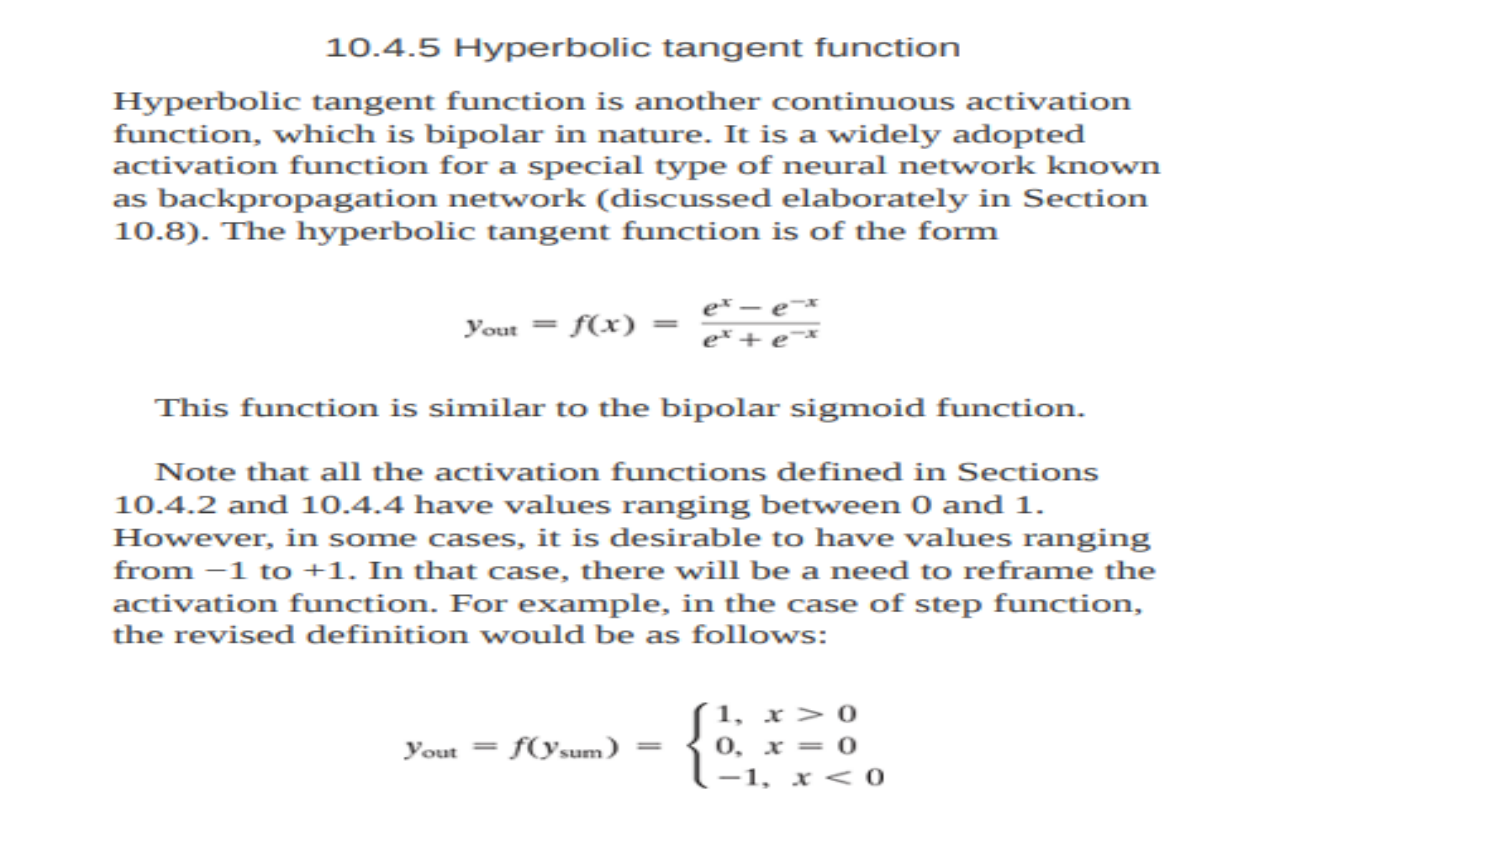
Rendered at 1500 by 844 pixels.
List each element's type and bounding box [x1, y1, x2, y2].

picture [62, 27, 1276, 817]
